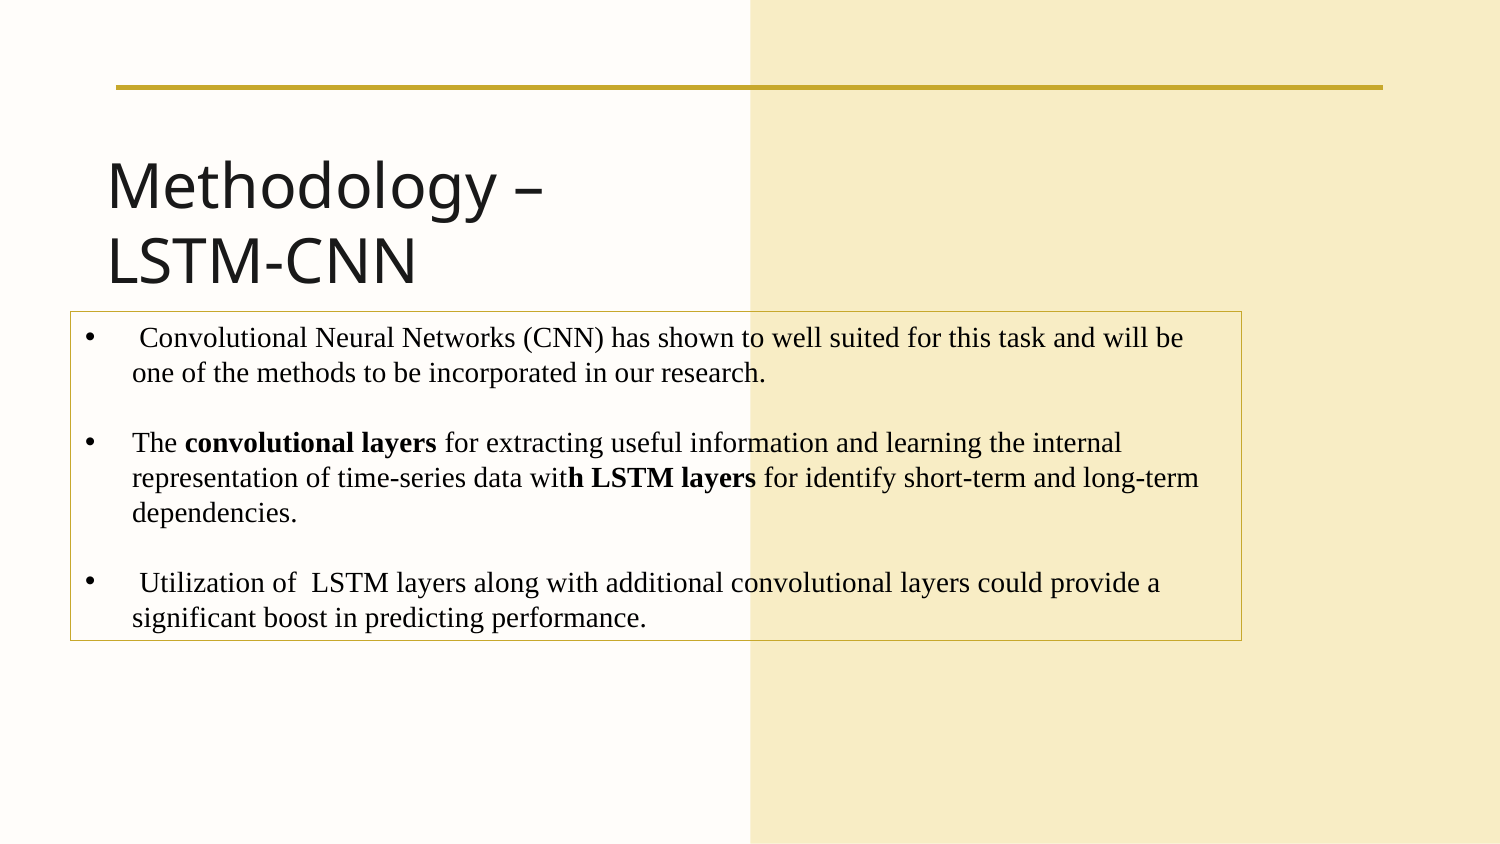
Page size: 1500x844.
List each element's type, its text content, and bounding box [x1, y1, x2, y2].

text_box Convolutional Neural Networks (CNN) has shown to well suited for this task and will be one of the methods to be incorporated in our research. The convolutional layers for extracting useful information and learning the internal representation of time-series data with LSTM layers for identify short-term and long-term dependencies. Utilization of LSTM layers along with additional convolutional layers could provide a significant boost in predicting performance. [70, 311, 1242, 641]
text_box Methodology – LSTM-CNN [91, 181, 709, 260]
